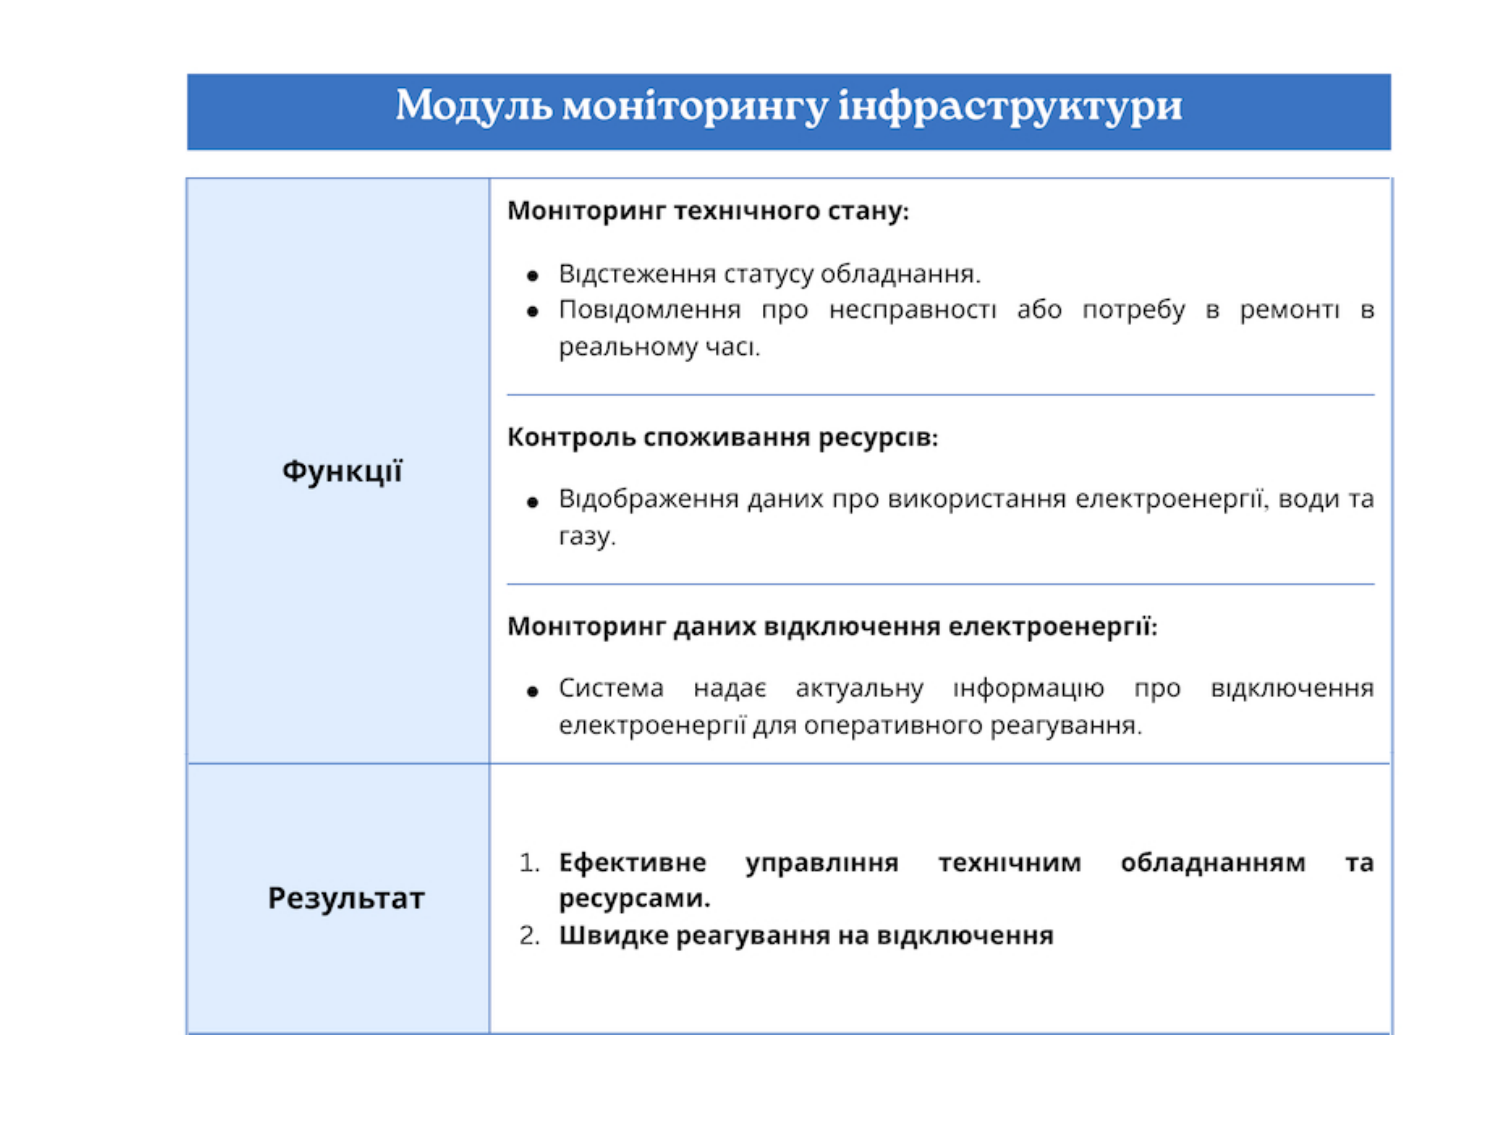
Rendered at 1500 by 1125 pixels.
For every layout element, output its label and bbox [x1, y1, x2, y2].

picture [147, 66, 1432, 1036]
